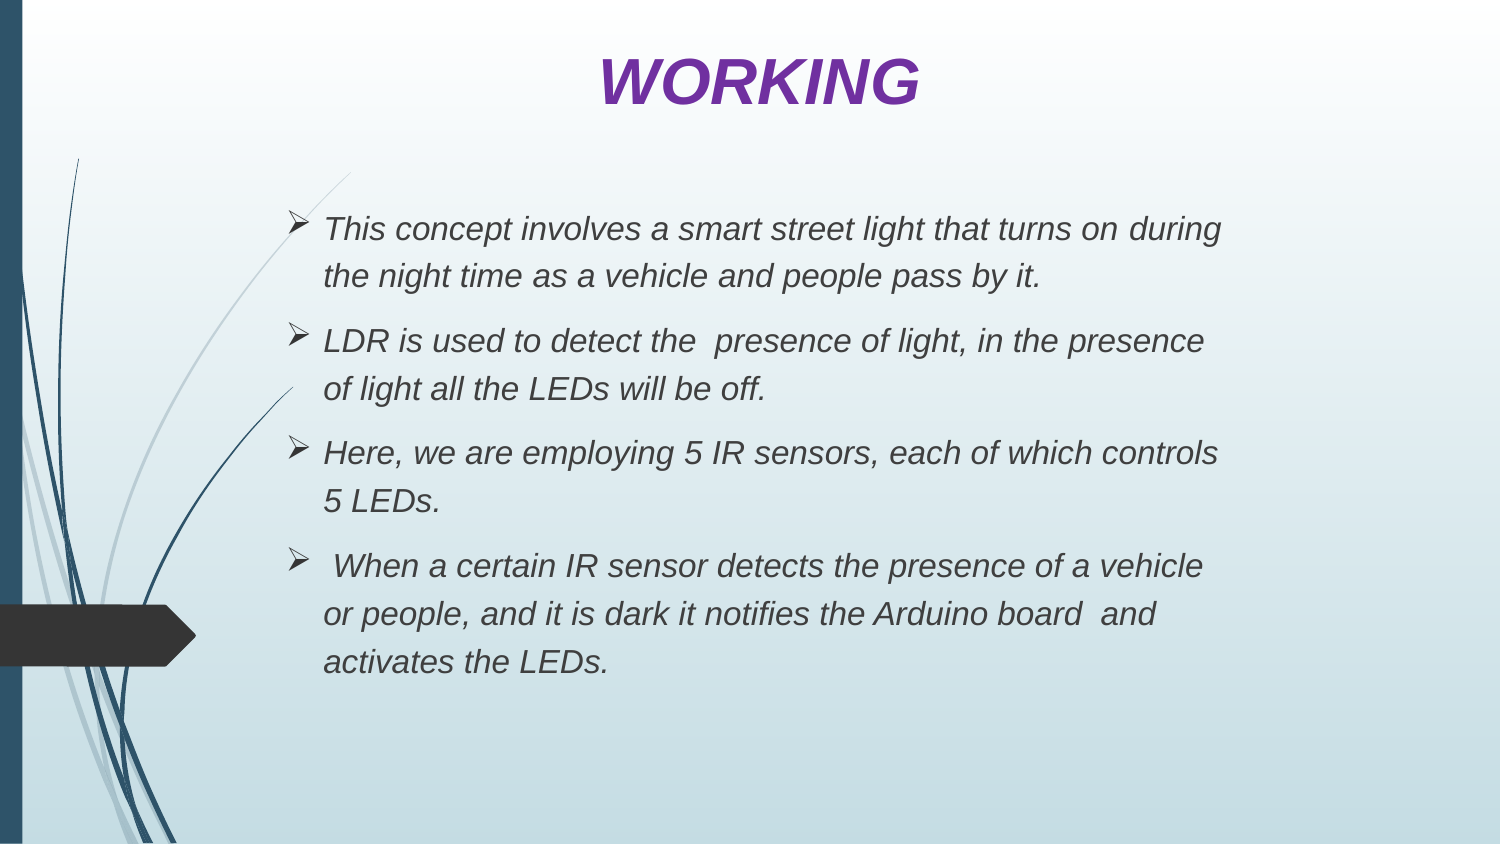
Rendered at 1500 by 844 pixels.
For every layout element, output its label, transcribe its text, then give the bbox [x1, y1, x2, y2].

title WORKING [587, 32, 1012, 163]
list This concept involves a smart street light that turns on during the night time as a vehicle and people pass by it. LDR is used to detect the presence of light, in the presence of light all the LEDs will be off. Here, we are employing 5 IR sensors, each of which controls 5 LEDs. When a certain IR sensor detects the presence of a vehicle or people, and it is dark it notifies the Arduino board and activates the LEDs. [237, 193, 1254, 720]
